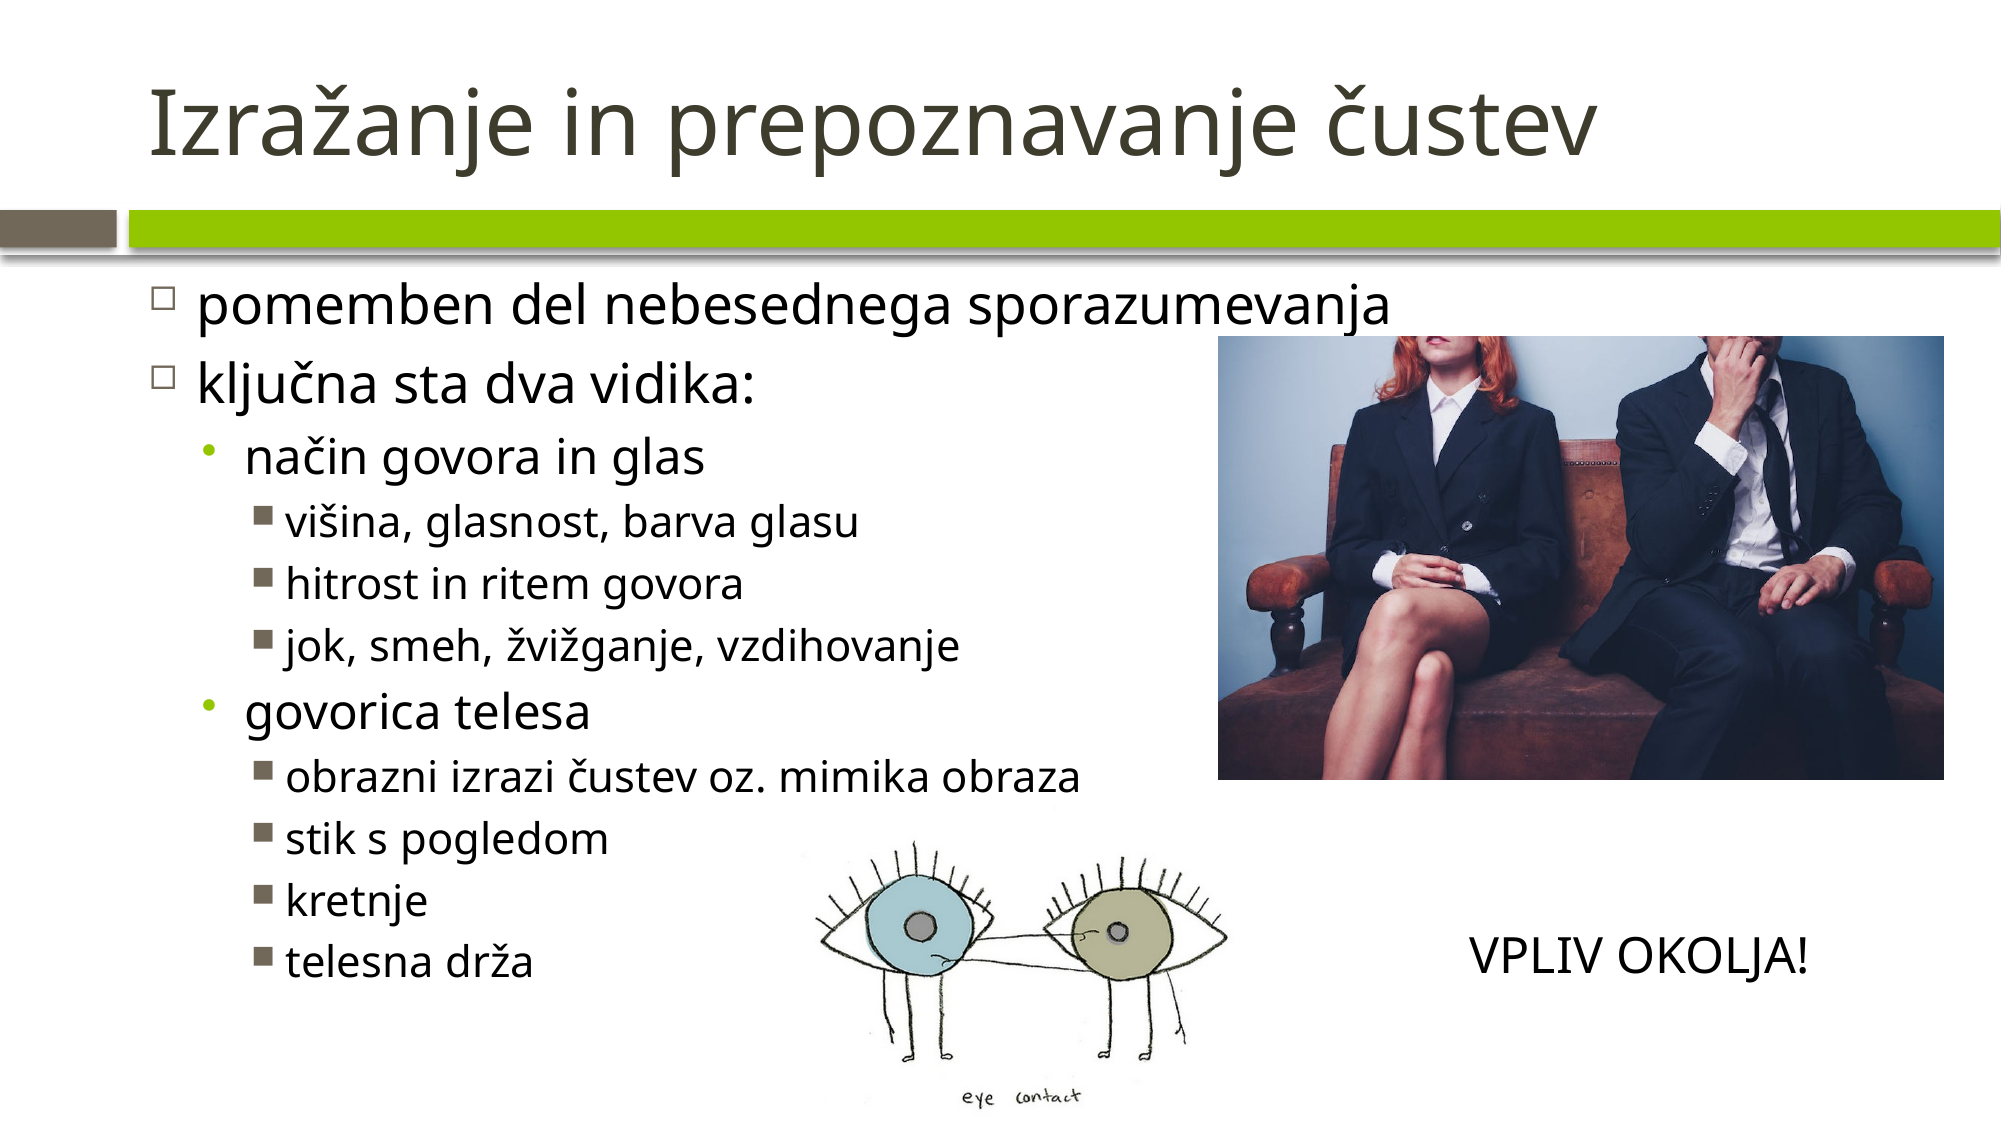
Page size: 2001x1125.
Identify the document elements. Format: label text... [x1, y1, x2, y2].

picture [791, 801, 1260, 1125]
list pomemben del nebesednega sporazumevanja ključna sta dva vidika: način govora in glas višina, glasnost, barva glasu hitrost in ritem govora jok, smeh, žvižganje, vzdihovanje govorica telesa obrazni izrazi čustev oz. mimika obraza stik s pogledom kretnje telesna drža [133, 262, 1918, 1000]
title Izražanje in prepoznavanje čustev [133, 37, 1918, 200]
text_box VPLIV OKOLJA! [1454, 916, 1833, 992]
picture [1218, 335, 1944, 781]
